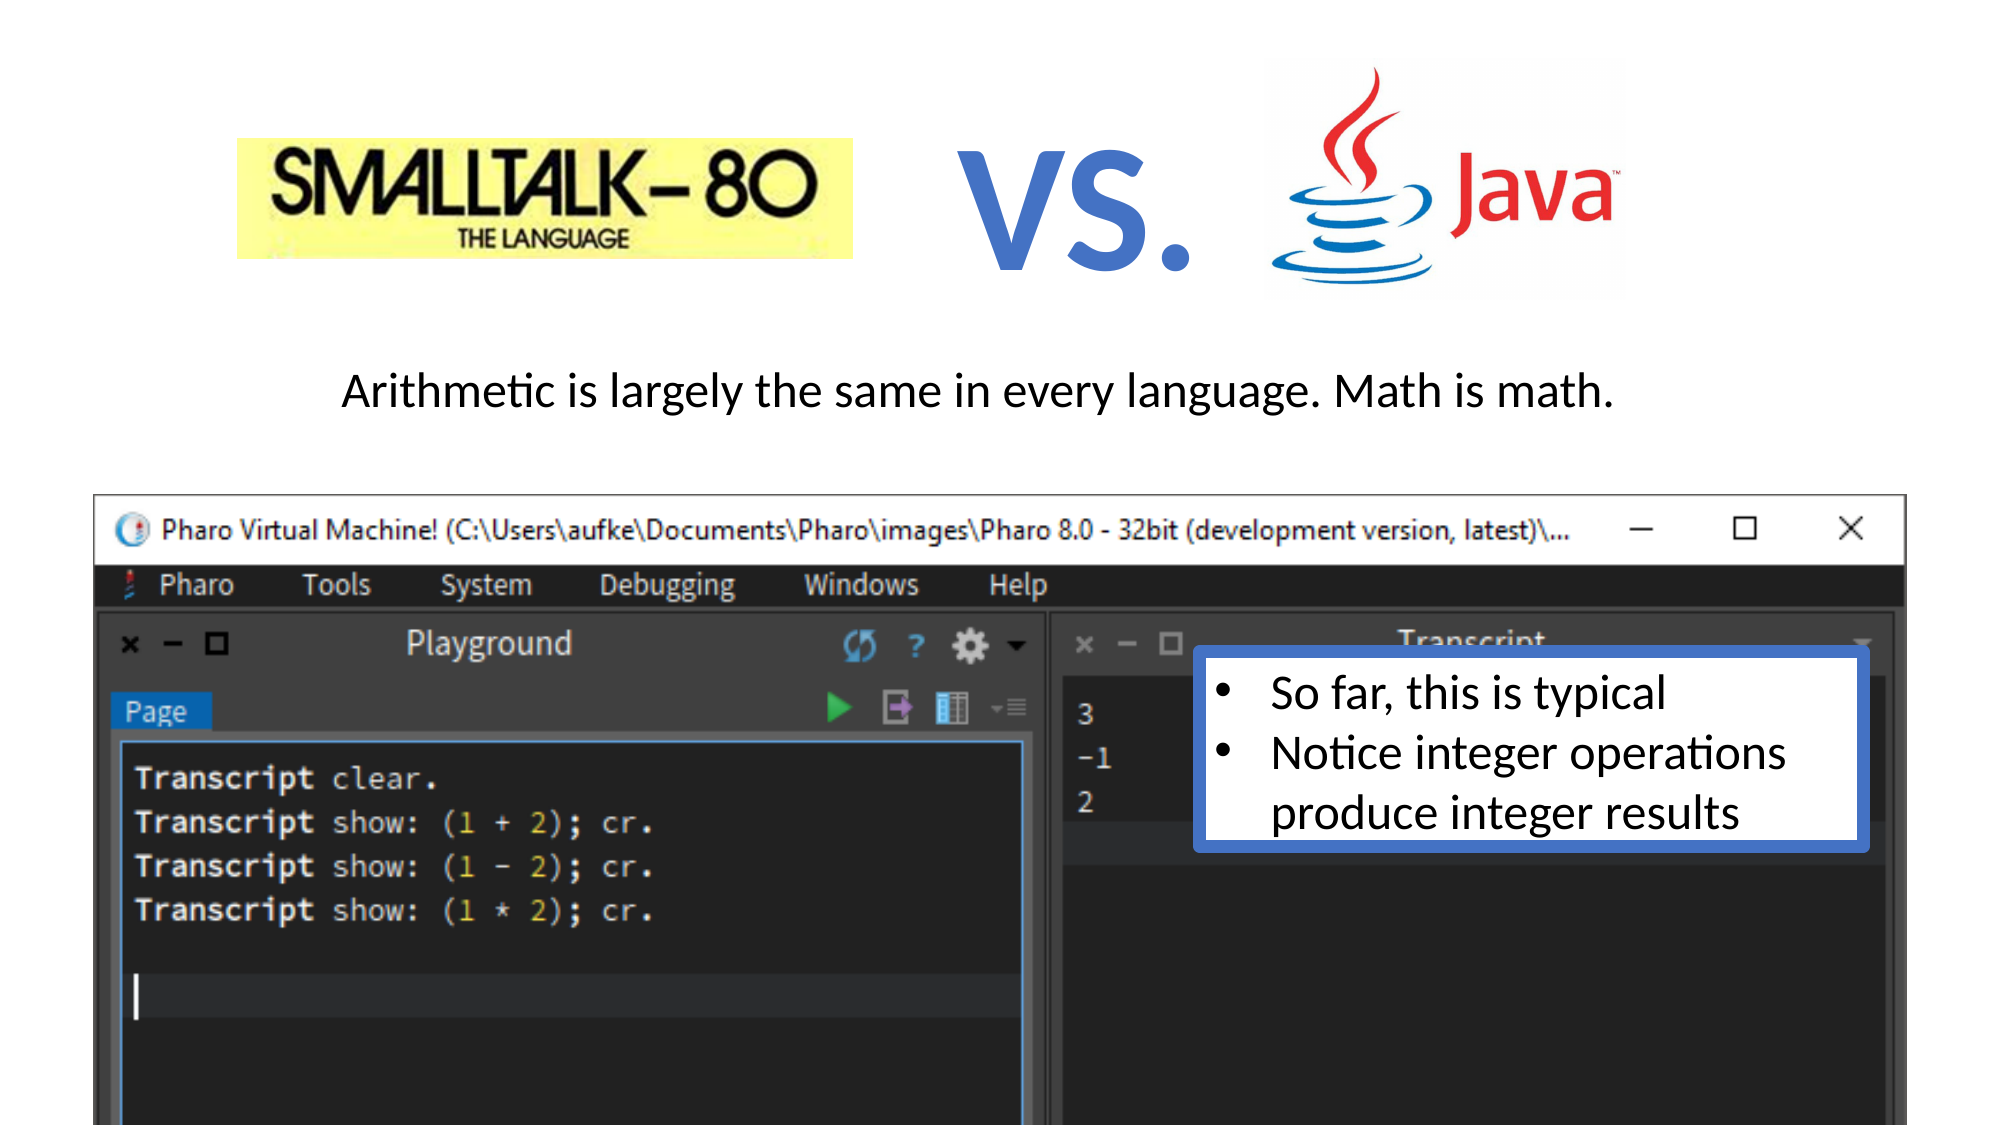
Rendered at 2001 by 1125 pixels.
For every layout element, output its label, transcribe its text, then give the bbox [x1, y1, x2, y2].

text_box Arithmetic is largely the same in every language. Math is math. [215, 350, 1742, 426]
picture [1264, 58, 1626, 300]
picture [237, 138, 853, 259]
text_box VS. [917, 79, 1241, 315]
picture [93, 494, 1907, 1125]
